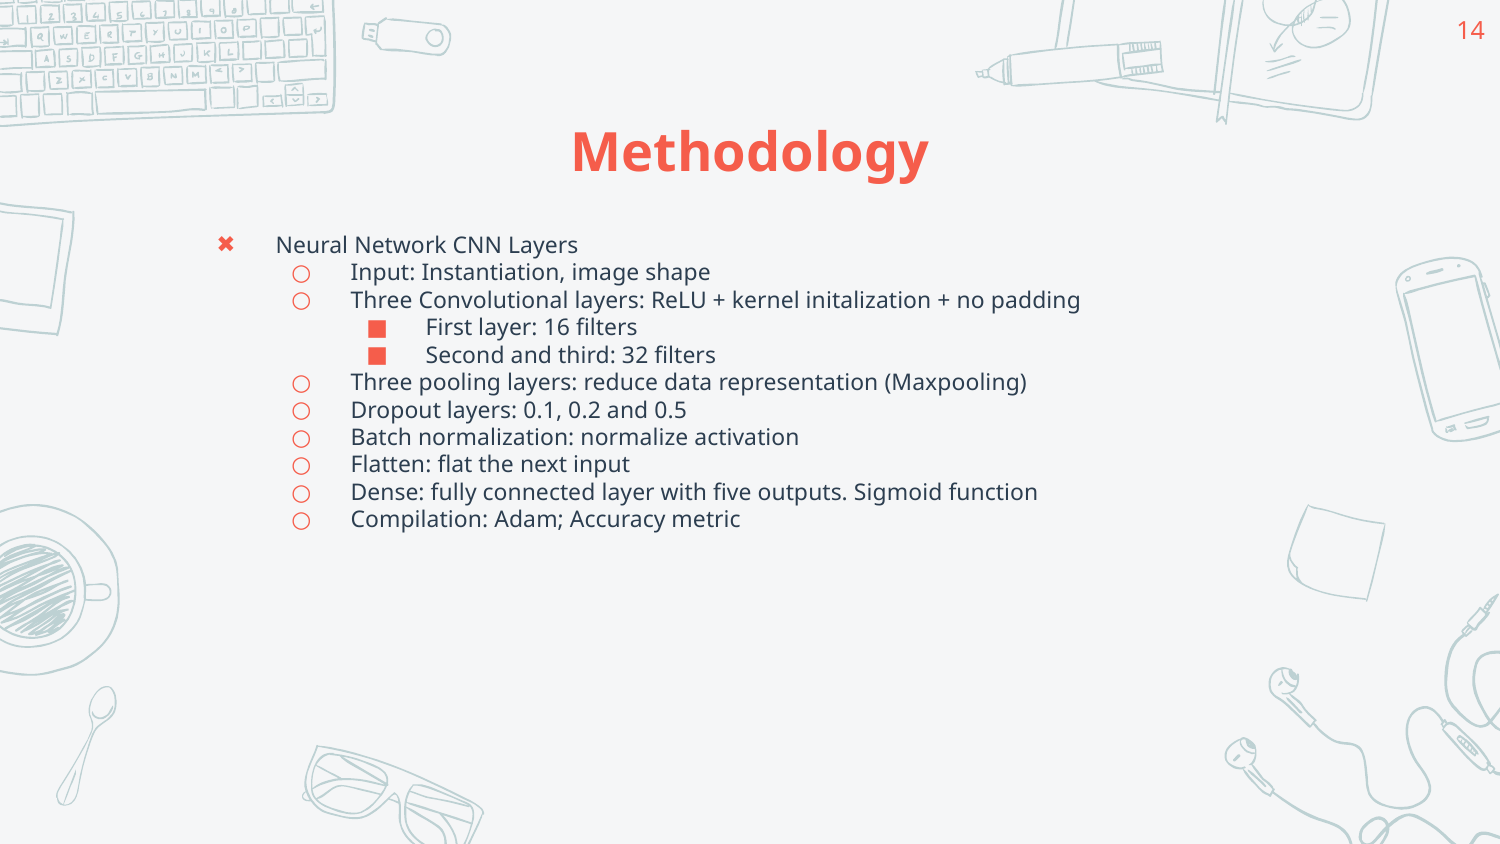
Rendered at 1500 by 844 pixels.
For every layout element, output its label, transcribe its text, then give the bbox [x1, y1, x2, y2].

title Methodology [185, 102, 1315, 198]
list Neural Network CNN Layers Input: Instantiation, image shape Three Convolutional layers: ReLU + kernel initalization + no padding First layer: 16 filters Second and third: 32 filters Three pooling layers: reduce data representation (Maxpooling) Dropout layers: 0.1, 0.2 and 0.5 Batch normalization: normalize activation Flatten: flat the next input Dense: fully connected layer with five outputs. Sigmoid function Compilation: Adam; Accuracy metric [185, 215, 1315, 790]
slide_number ‹#› [1435, 0, 1500, 53]
